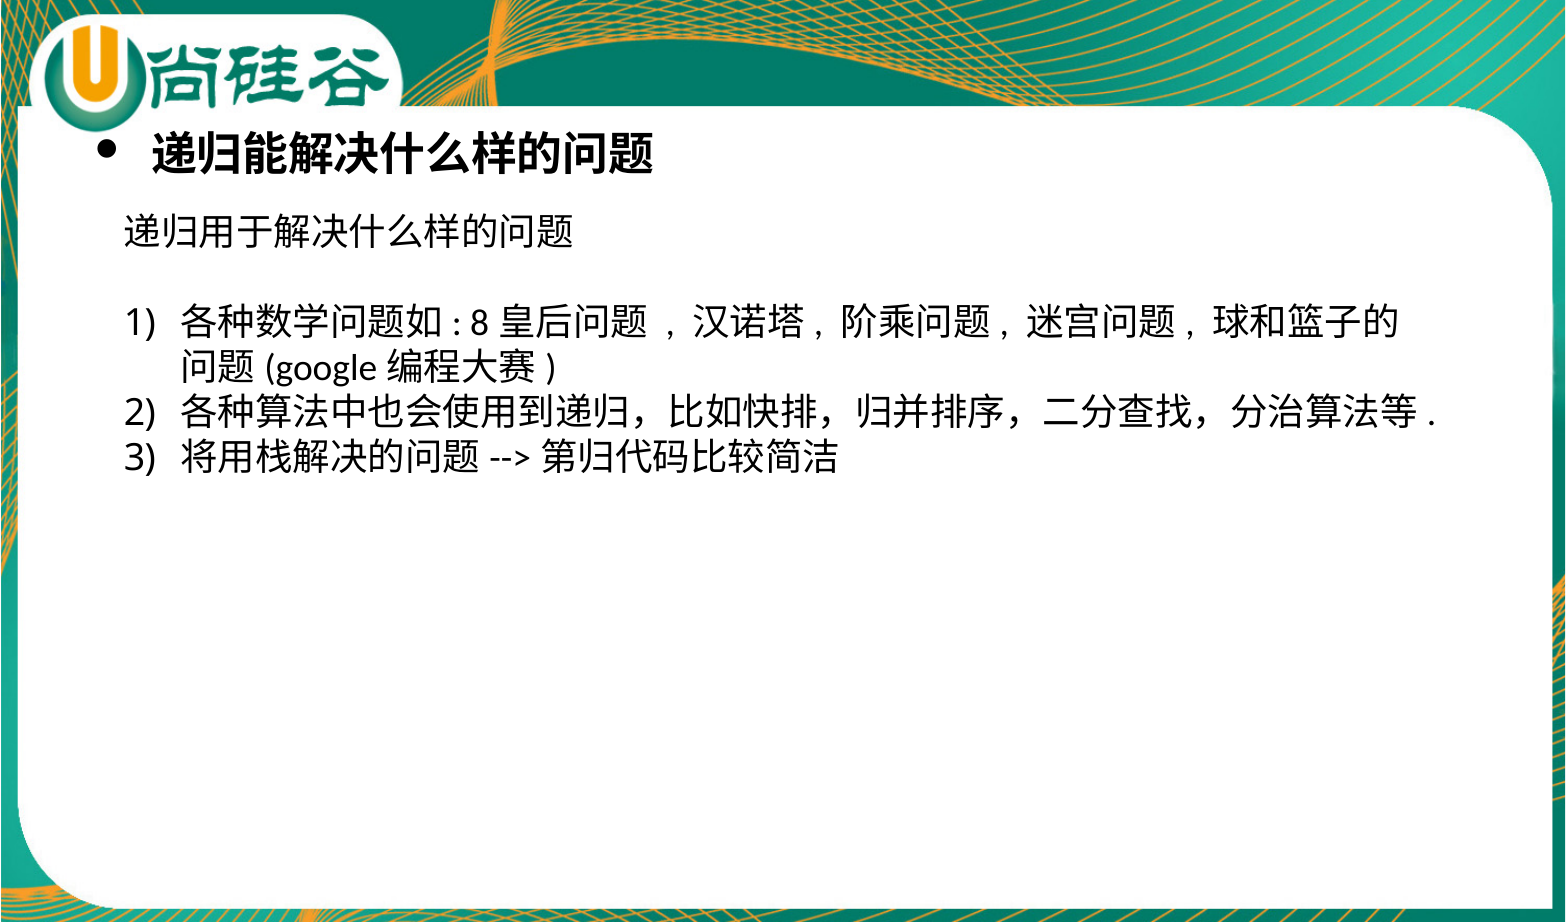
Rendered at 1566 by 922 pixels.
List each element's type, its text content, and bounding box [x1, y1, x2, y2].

text_box 递归能解决什么样的问题 [79, 123, 1325, 188]
picture [0, 0, 1566, 922]
text_box 递归用于解决什么样的问题 各种数学问题如: 8皇后问题 , 汉诺塔, 阶乘问题, 迷宫问题, 球和篮子的问题(google编程大赛) 各种算法中也会使用到递归，比如快排，归并排序，二分查找，分治算法等. 将用栈解决的问题-->第归代码比较简洁 [109, 200, 1445, 846]
